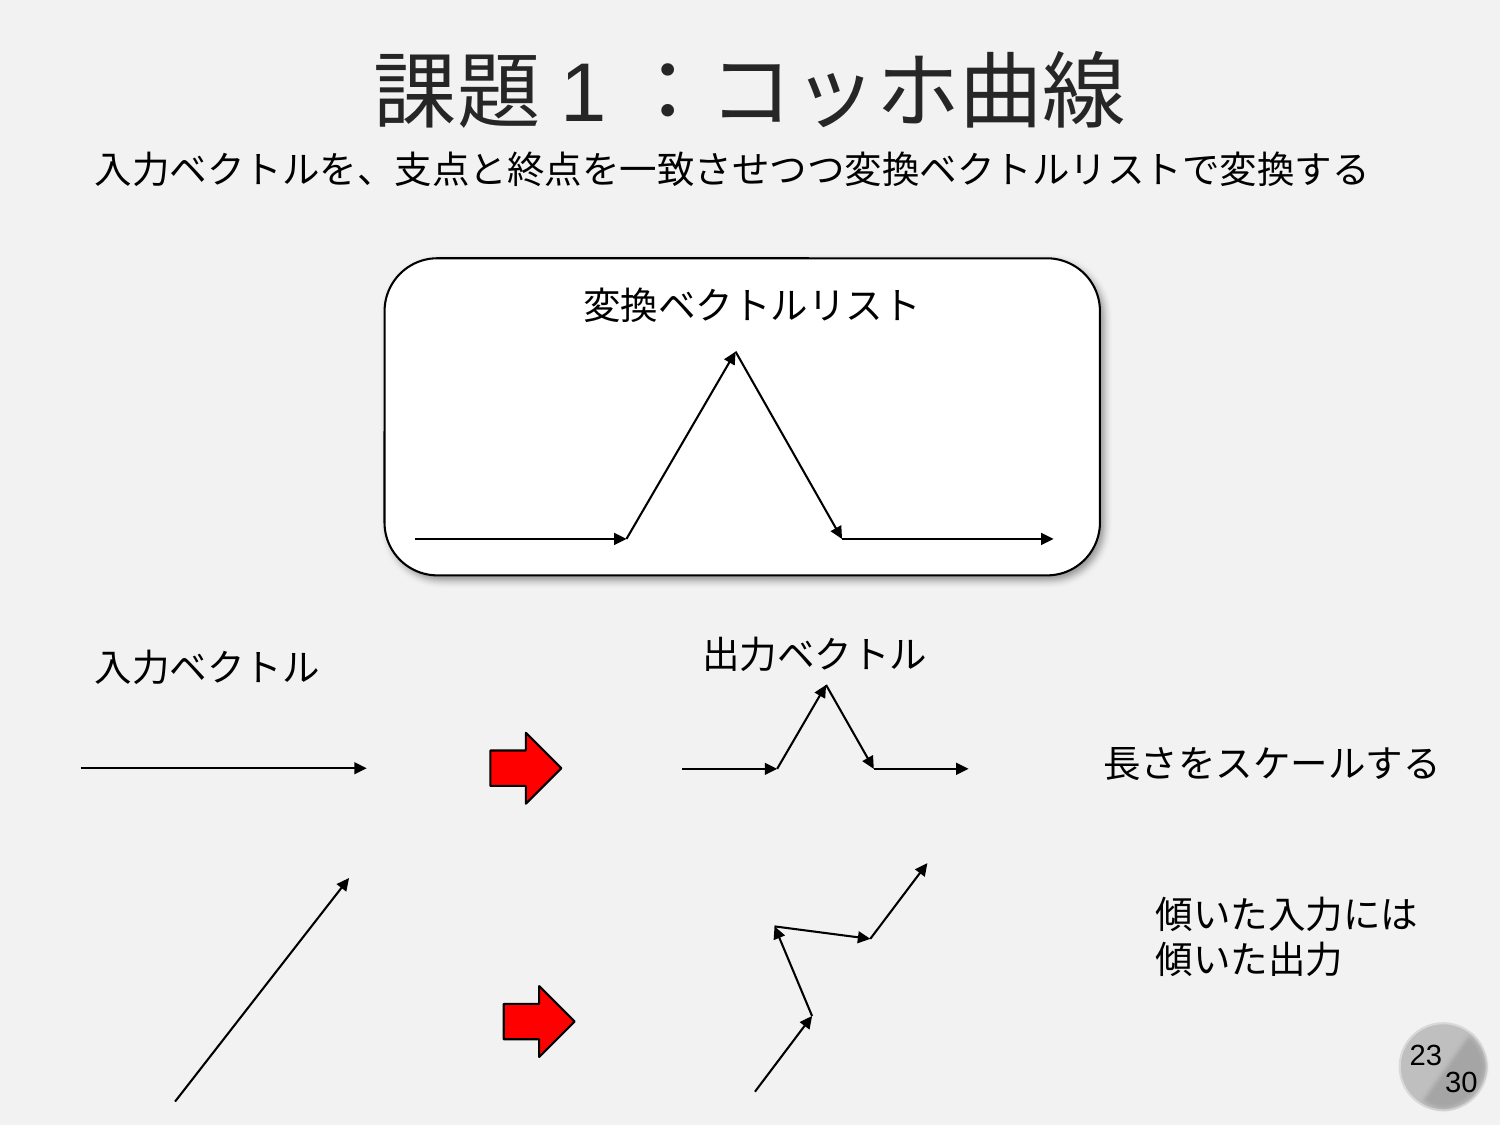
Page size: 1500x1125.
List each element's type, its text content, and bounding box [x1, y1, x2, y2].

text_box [664, 910, 951, 995]
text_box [174, 877, 349, 1102]
list 課題1：コッホ曲線 [0, 31, 1500, 155]
text_box [383, 257, 1101, 577]
text_box [502, 985, 576, 1058]
text_box 傾いた入力には 傾いた出力 [1140, 883, 1434, 989]
text_box 変換ベクトルリスト [568, 274, 948, 335]
text_box 長さをスケールする [1088, 732, 1456, 793]
text_box 入力ベクトルを、支点と終点を一致させつつ変換ベクトルリストで変換する [79, 138, 1385, 198]
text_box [414, 351, 1054, 539]
text_box 出力ベクトル [687, 623, 1013, 684]
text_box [682, 684, 969, 769]
text_box [489, 731, 563, 805]
text_box 入力ベクトル [79, 636, 406, 696]
